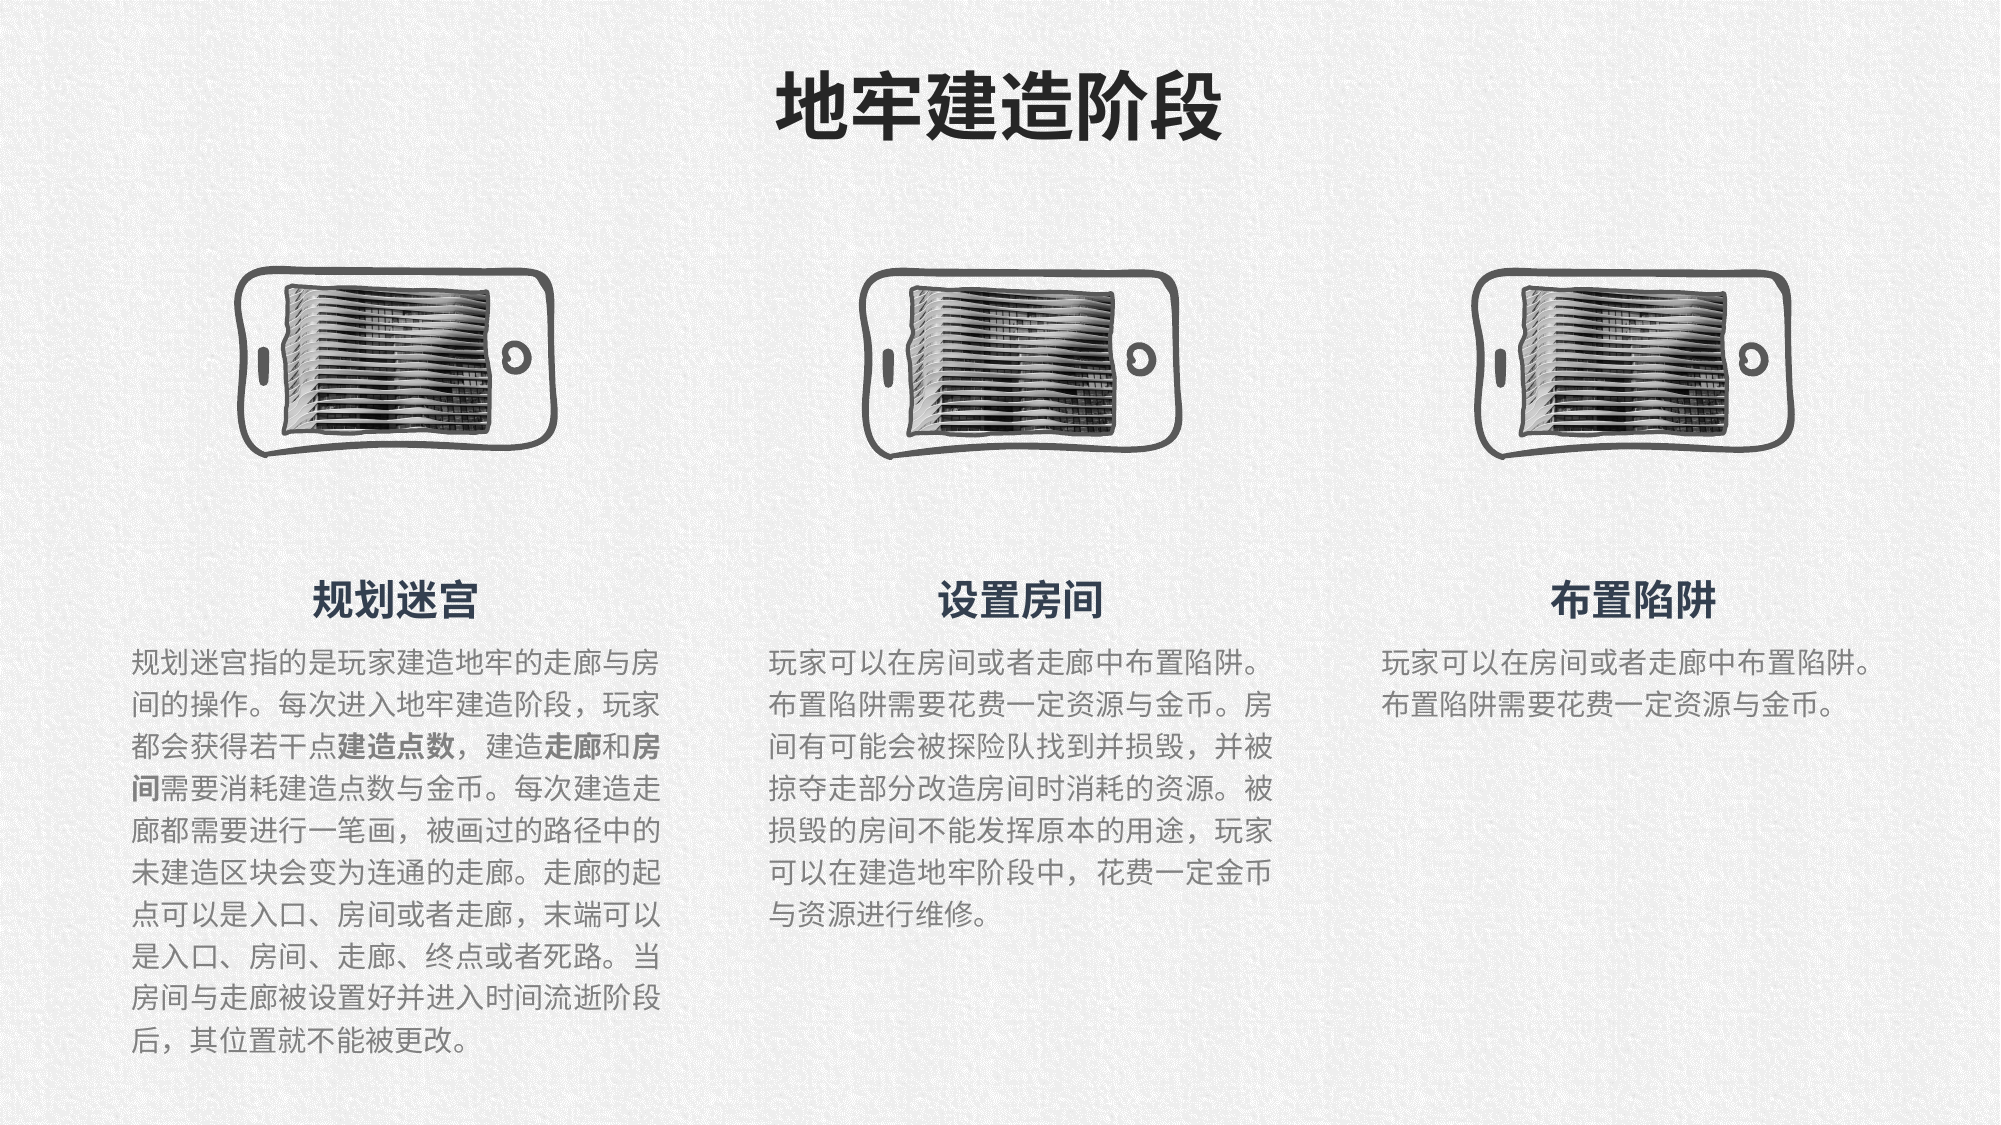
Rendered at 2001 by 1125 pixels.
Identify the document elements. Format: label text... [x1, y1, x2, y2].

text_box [1533, 196, 1734, 526]
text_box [1365, 566, 1902, 770]
text_box 地牢建造阶段 [421, 62, 1579, 163]
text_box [296, 194, 497, 524]
picture [0, 0, 2000, 1125]
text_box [921, 196, 1122, 526]
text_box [753, 566, 1289, 1025]
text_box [116, 566, 677, 1067]
